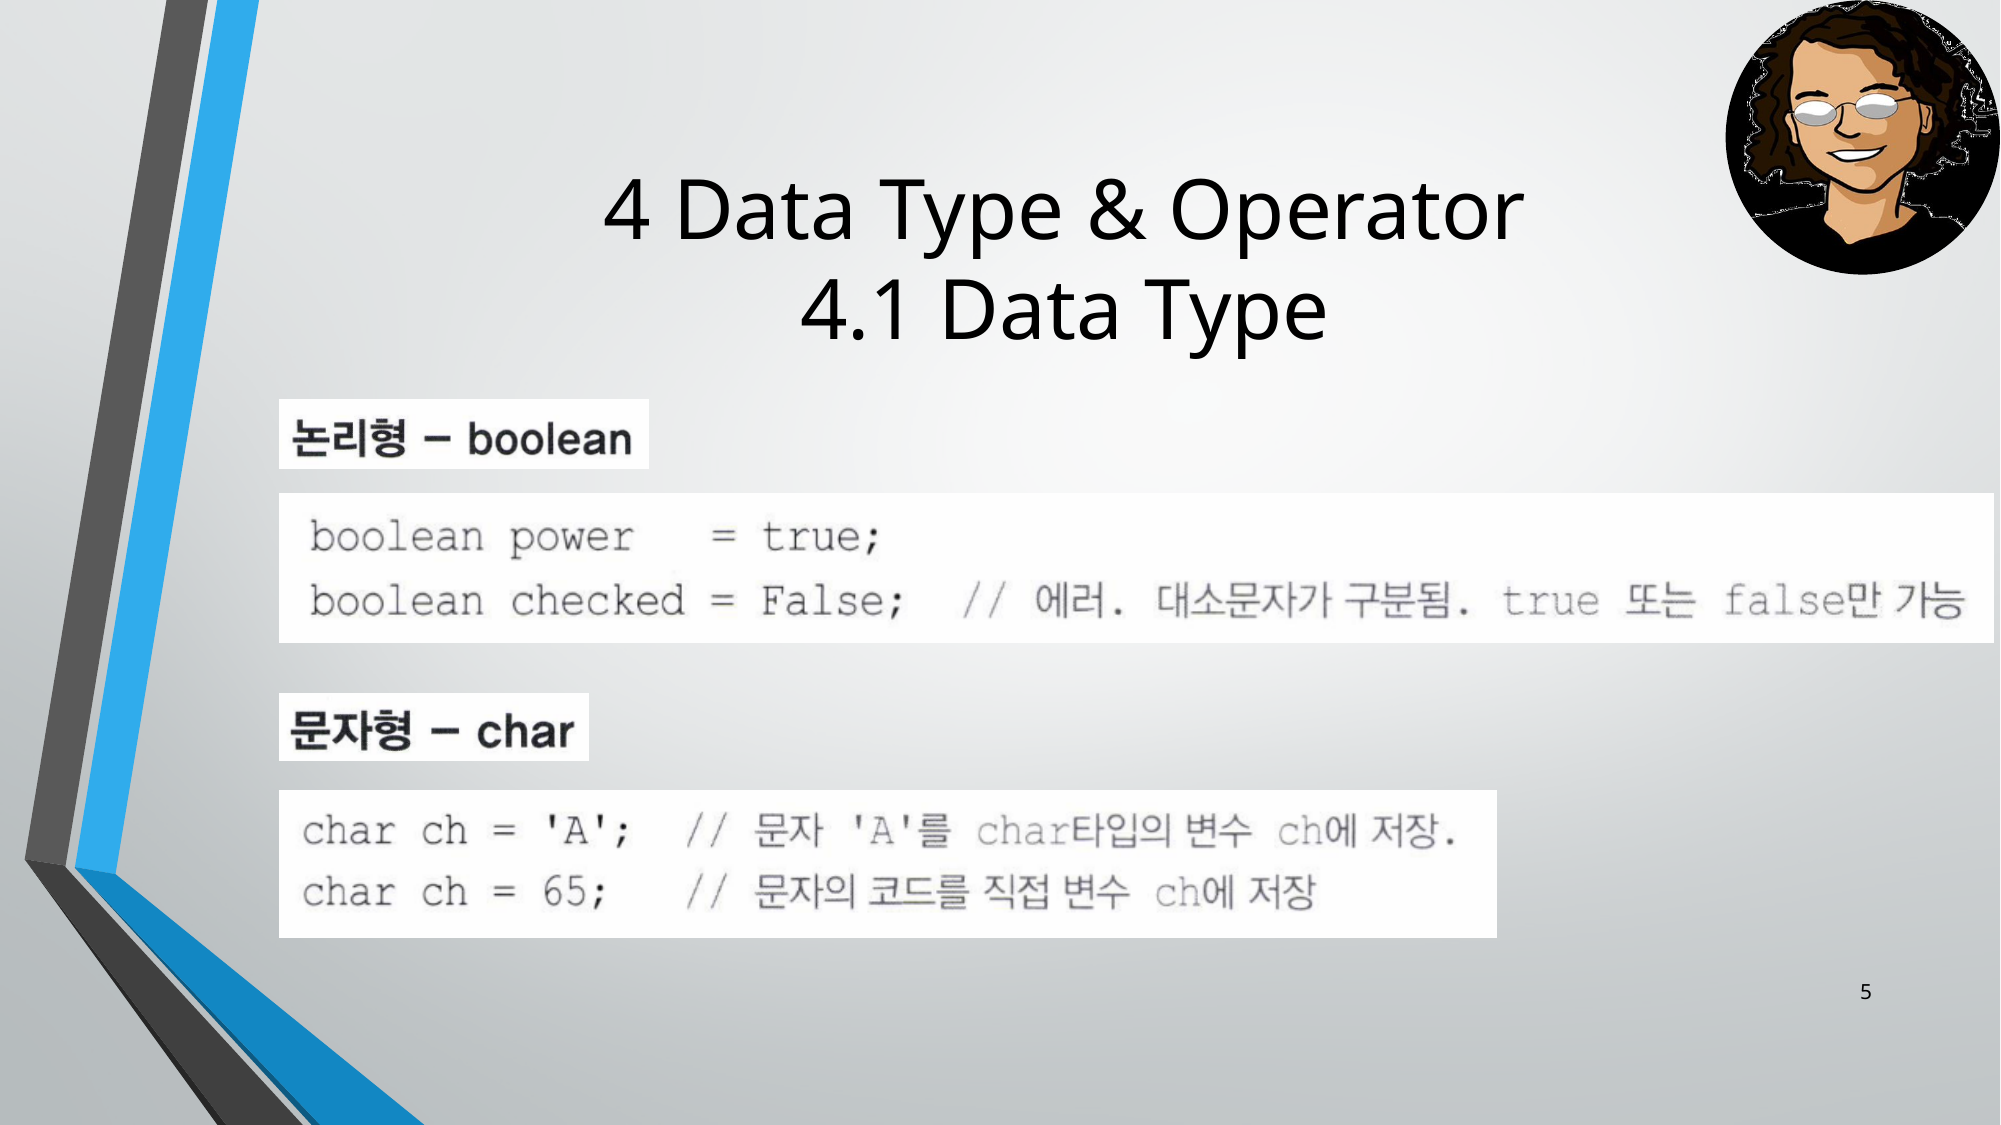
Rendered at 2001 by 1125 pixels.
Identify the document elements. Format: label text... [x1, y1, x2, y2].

picture [278, 692, 589, 761]
picture [1728, 0, 2000, 273]
picture [278, 399, 650, 469]
picture [278, 790, 1498, 939]
slide_number 4 [1796, 962, 1887, 1023]
title 4 Data Type & Operator 4.1 Data Type [243, 112, 1887, 400]
picture [278, 492, 1994, 643]
